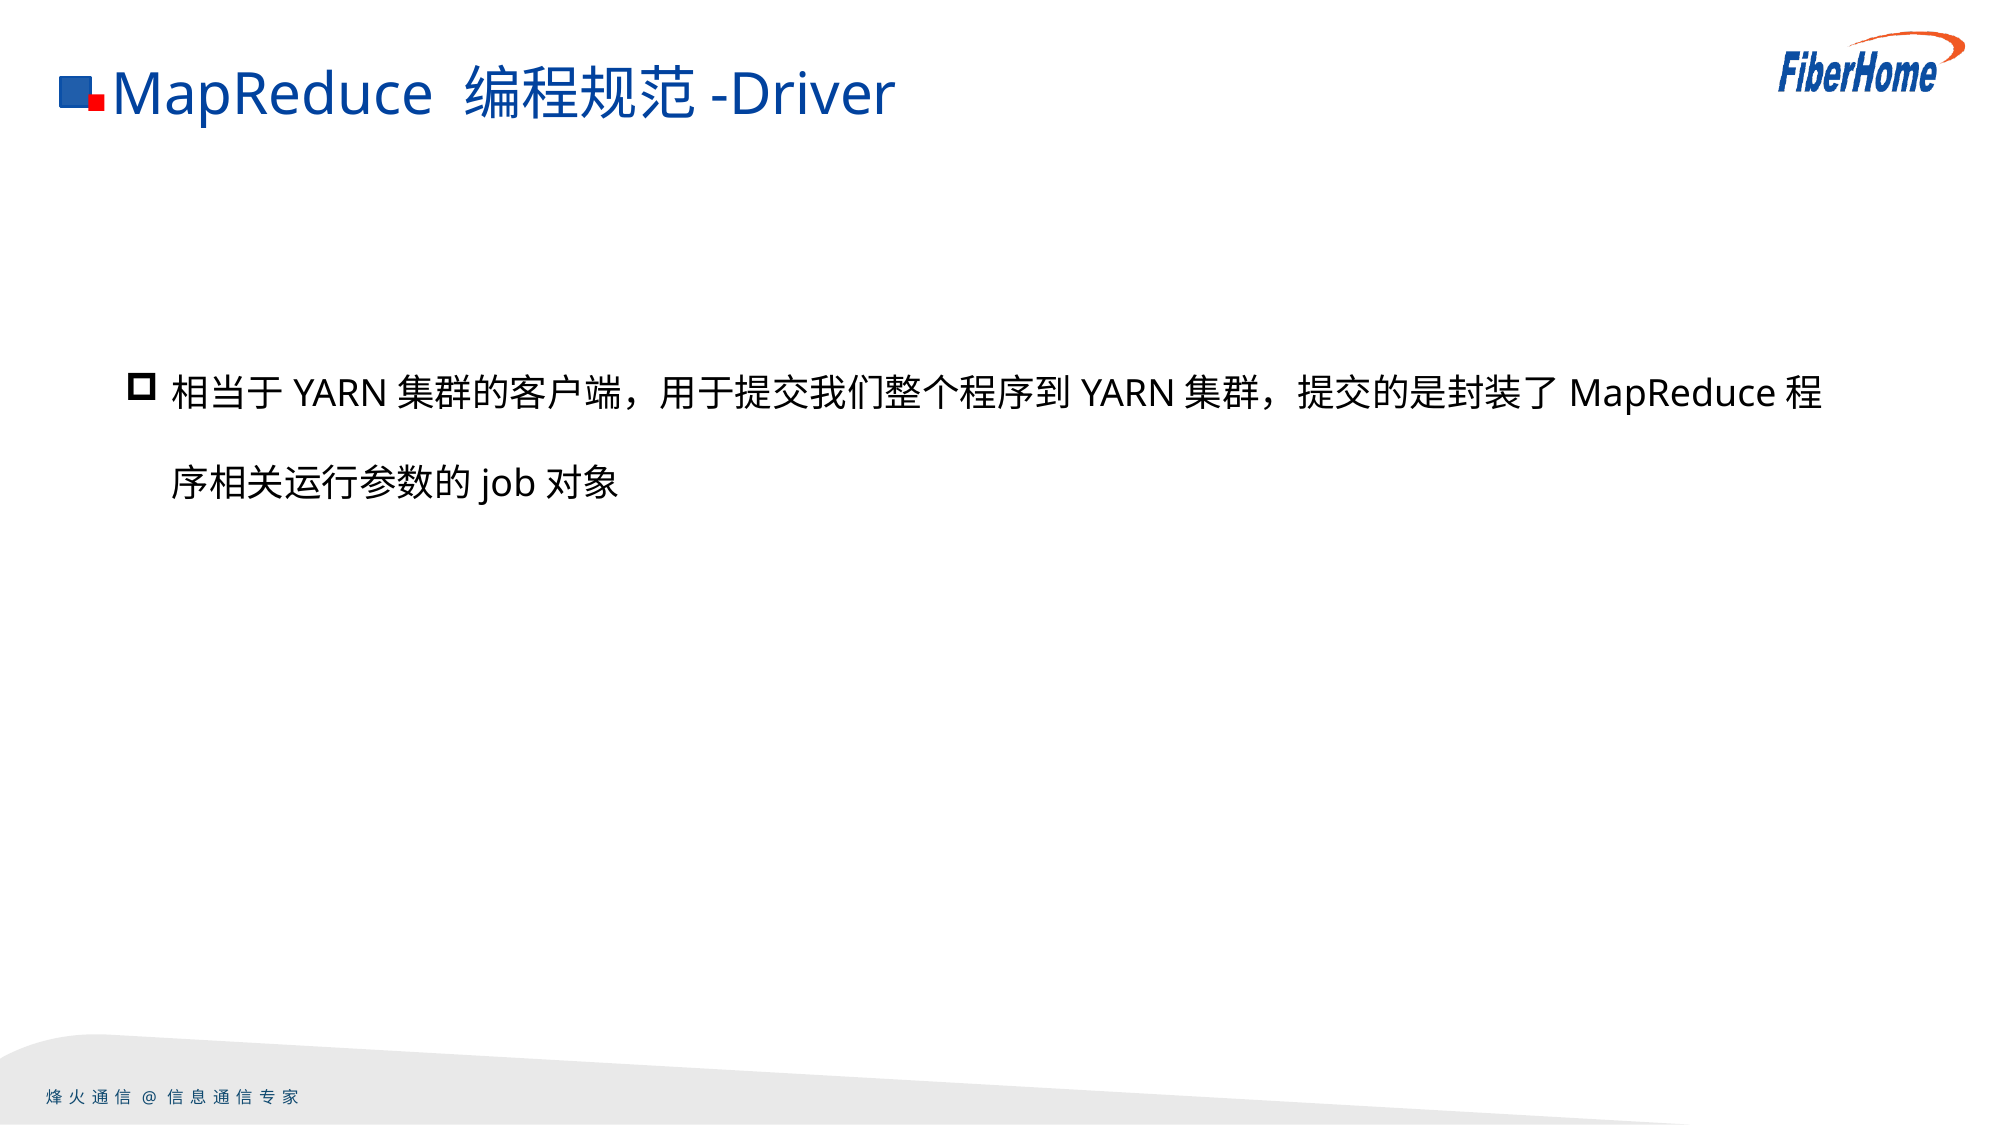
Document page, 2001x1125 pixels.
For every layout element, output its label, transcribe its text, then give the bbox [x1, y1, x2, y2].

picture [1767, 29, 1975, 95]
text_box 相当于YARN集群的客户端，用于提交我们整个程序到YARN集群，提交的是封装了MapReduce程序相关运行参数的job对象 [124, 323, 1851, 685]
list MapReduce 编程规范-Driver [96, 48, 1459, 124]
